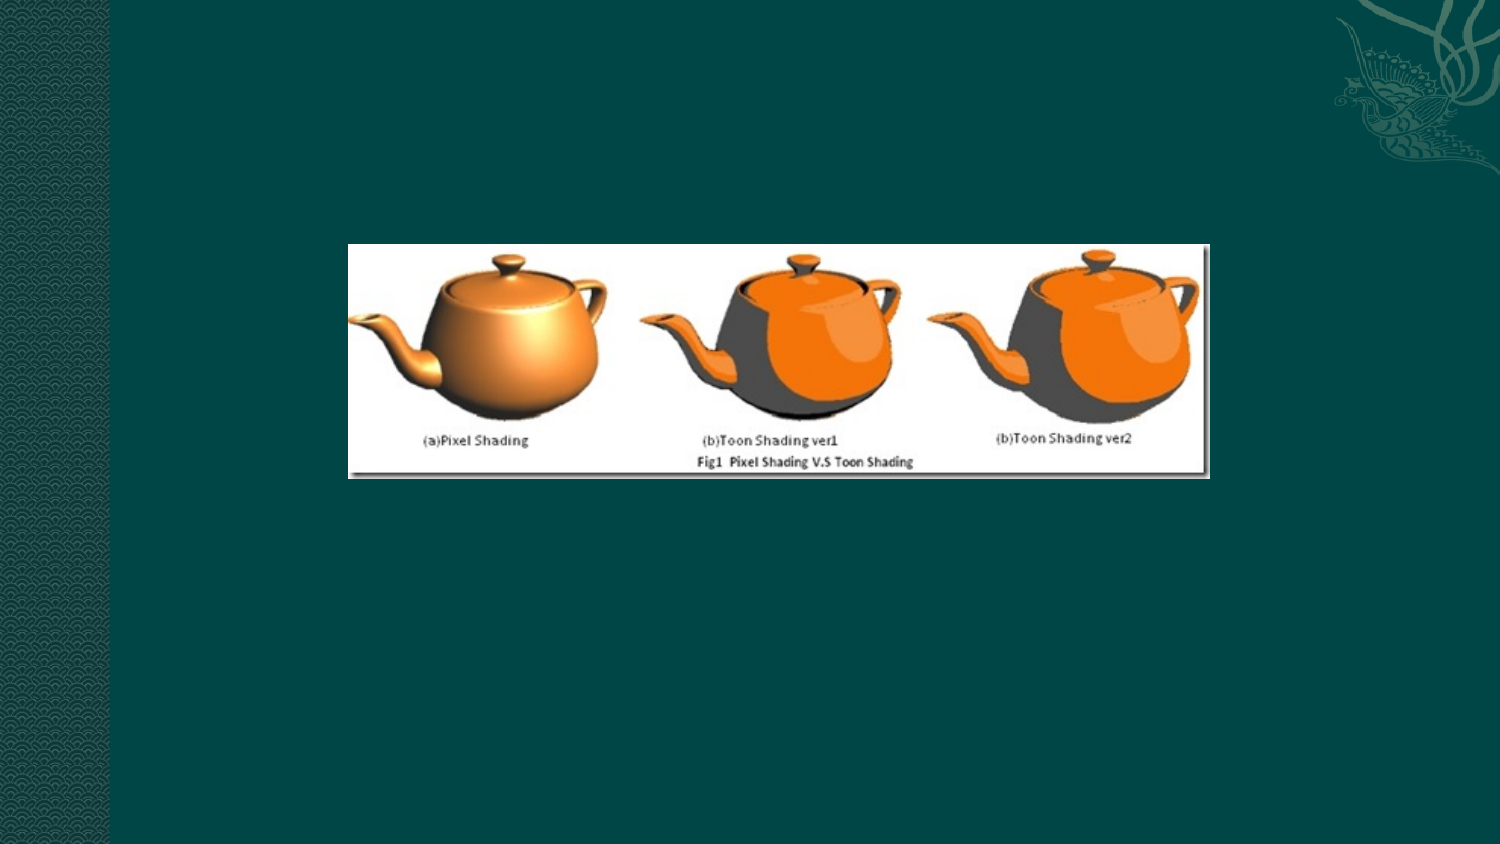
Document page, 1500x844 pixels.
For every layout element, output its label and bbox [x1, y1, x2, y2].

picture [347, 244, 1210, 480]
picture [0, 75, 110, 844]
text_box [0, 0, 1500, 75]
